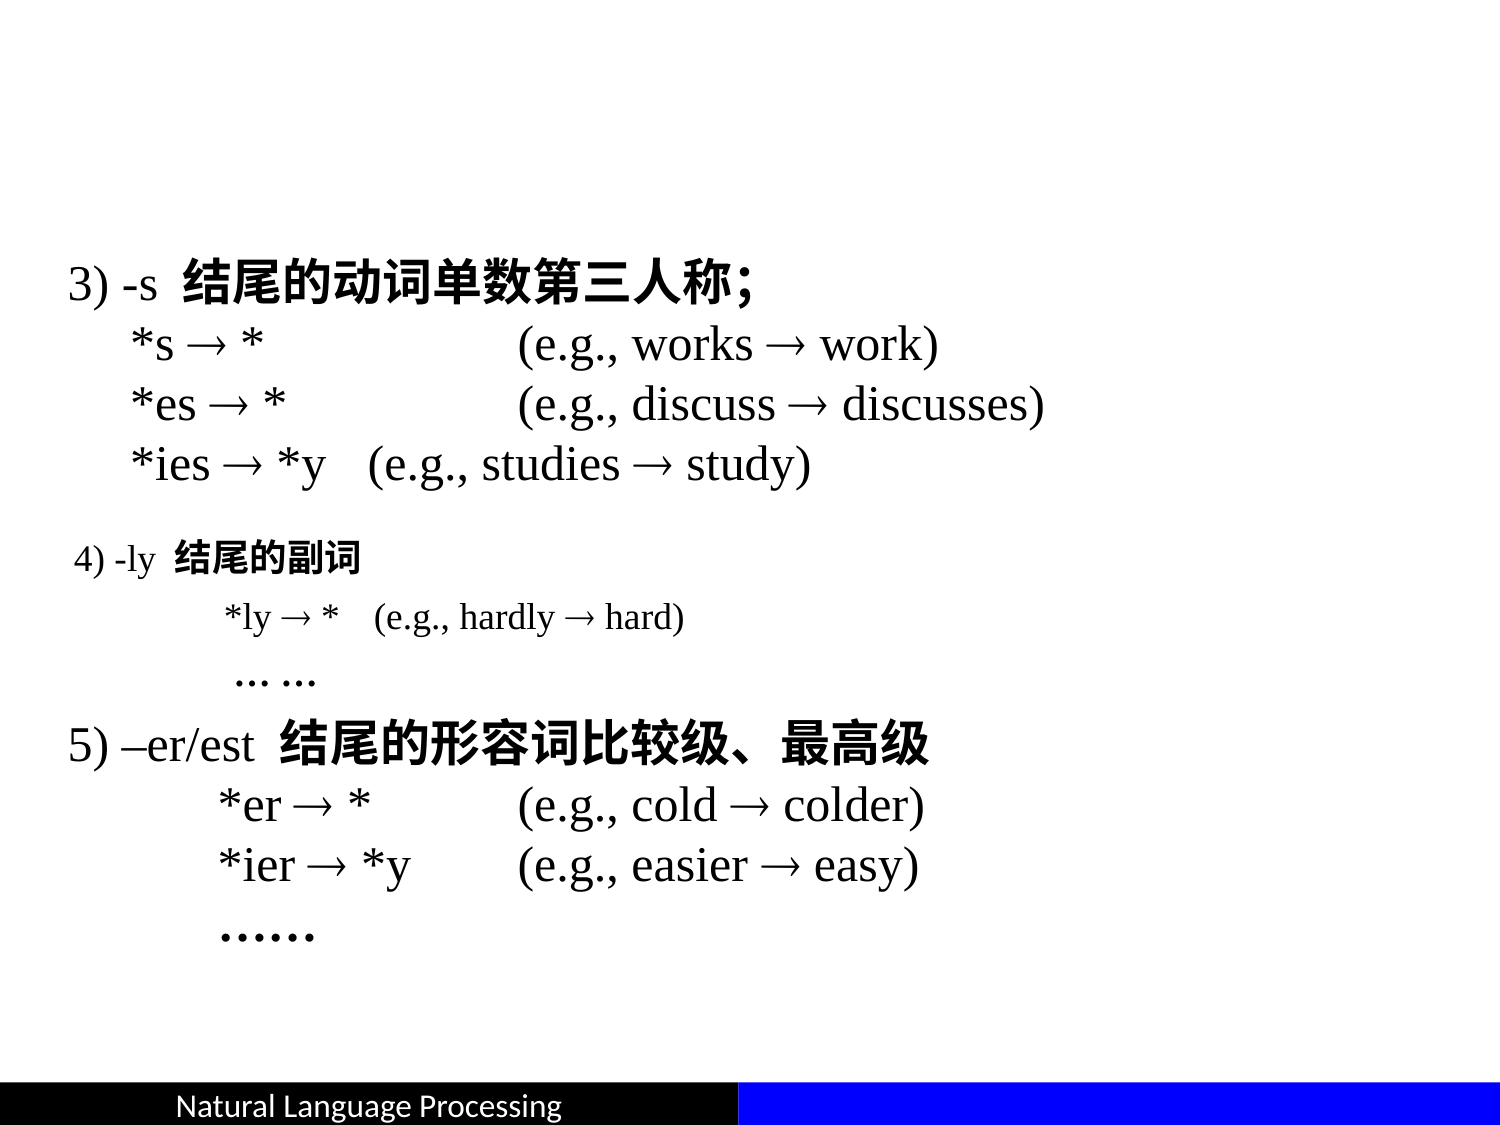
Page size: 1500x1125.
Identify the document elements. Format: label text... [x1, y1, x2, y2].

text_box 4) -ly 结尾的副词 *ly  * (e.g., hardly  hard) … … [58, 527, 1430, 702]
text_box 5) –er/est 结尾的形容词比较级、最高级 *er  * (e.g., cold  colder) *ier  *y (e.g., easier  easy) …… [52, 704, 1412, 959]
text_box 3) -s 结尾的动词单数第三人称； *s  * (e.g., works  work) *es  * (e.g., discuss  discusses) *ies  *y (e.g., studies  study) [53, 243, 1435, 499]
